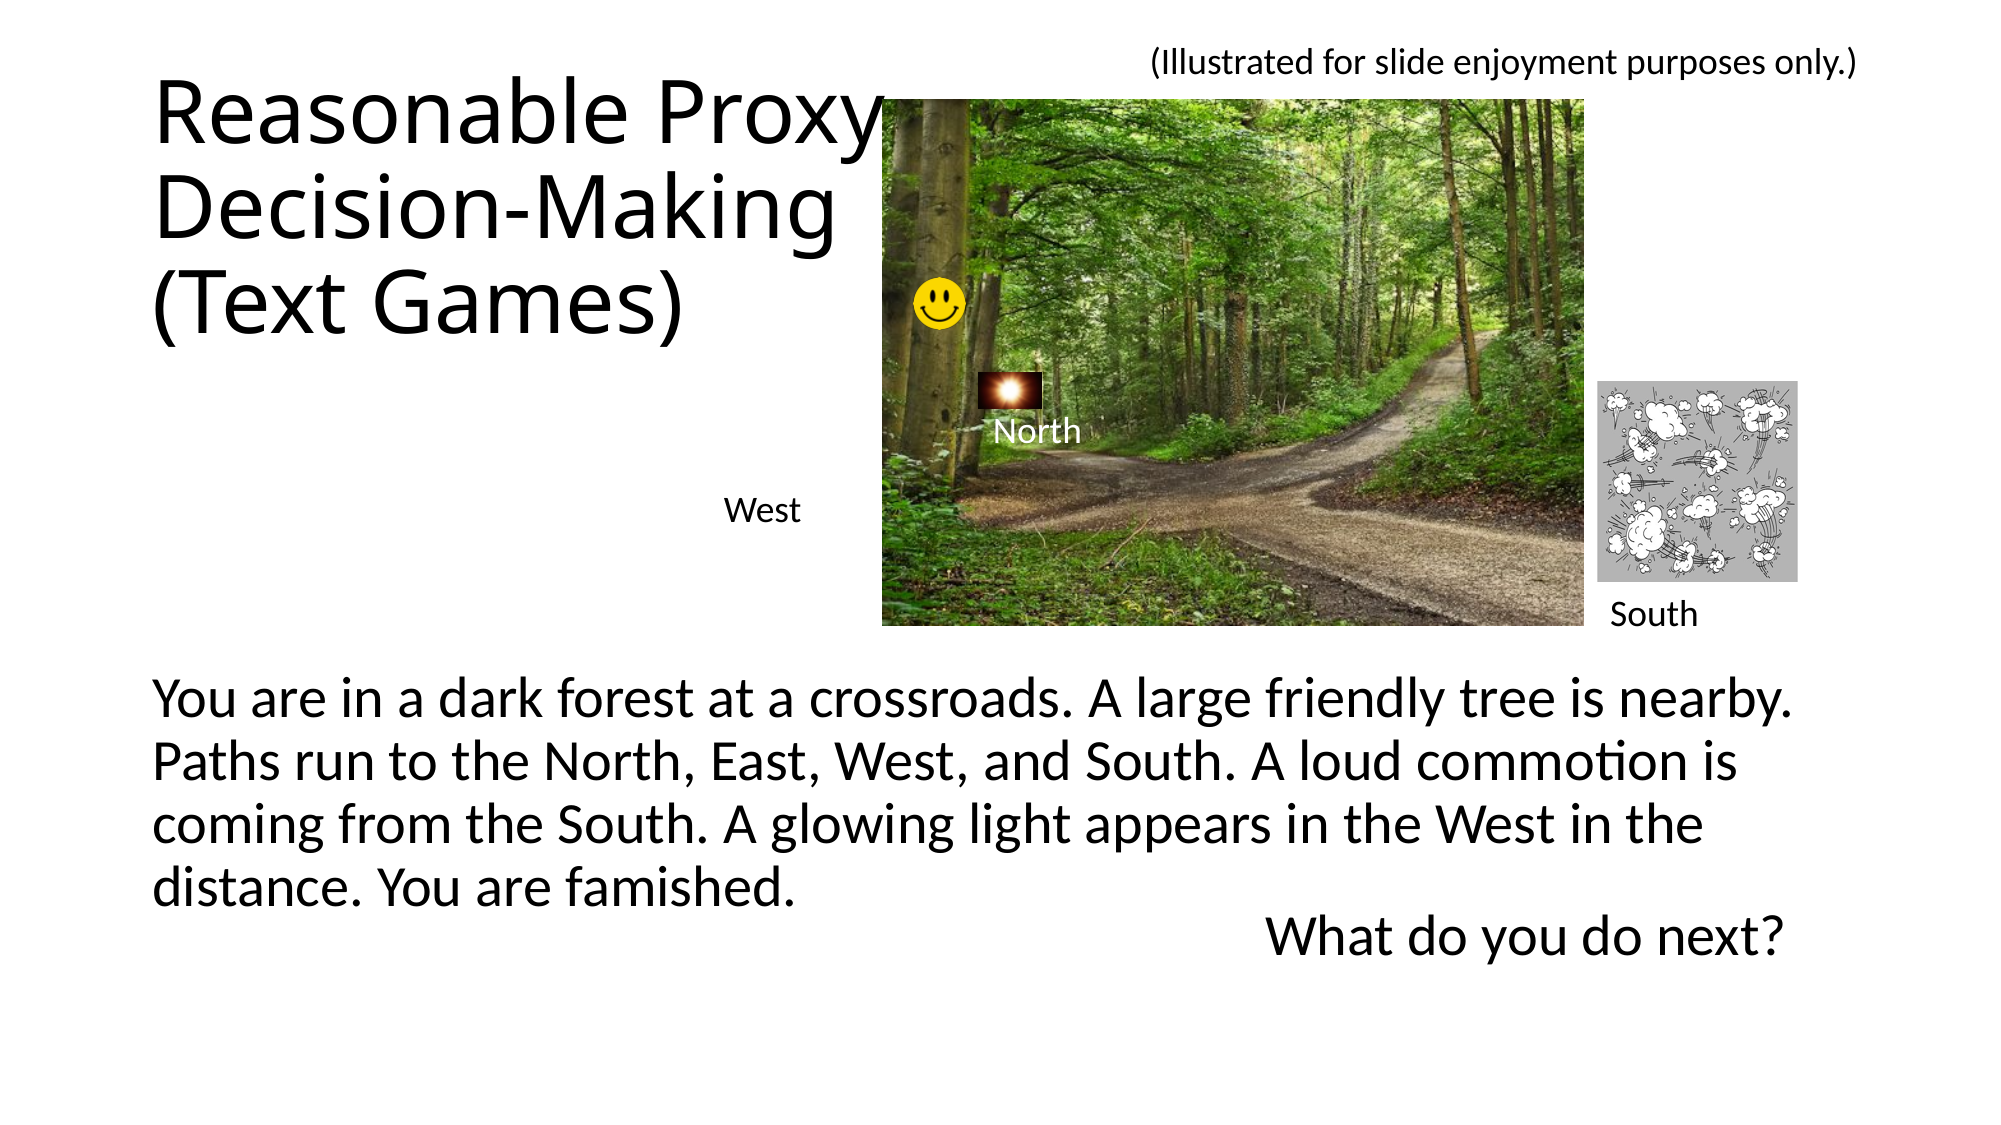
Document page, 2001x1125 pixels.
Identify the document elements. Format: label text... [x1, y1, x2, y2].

text_box What do you do next? [1250, 889, 1802, 975]
text_box South [1595, 582, 1714, 642]
text_box (Illustrated for slide enjoyment purposes only.) [1134, 29, 1874, 90]
title Reasonable Proxy Decision-Making (Text Games) [137, 59, 1863, 361]
list You are in a dark forest at a crossroads. A large friendly tree is nearby. Paths run to the North, East, West, and South. A loud commotion is coming from the South. A glowing light appears in the West in the distance. You are famished. [137, 659, 1863, 1014]
picture [882, 99, 1848, 626]
text_box West [709, 477, 817, 538]
